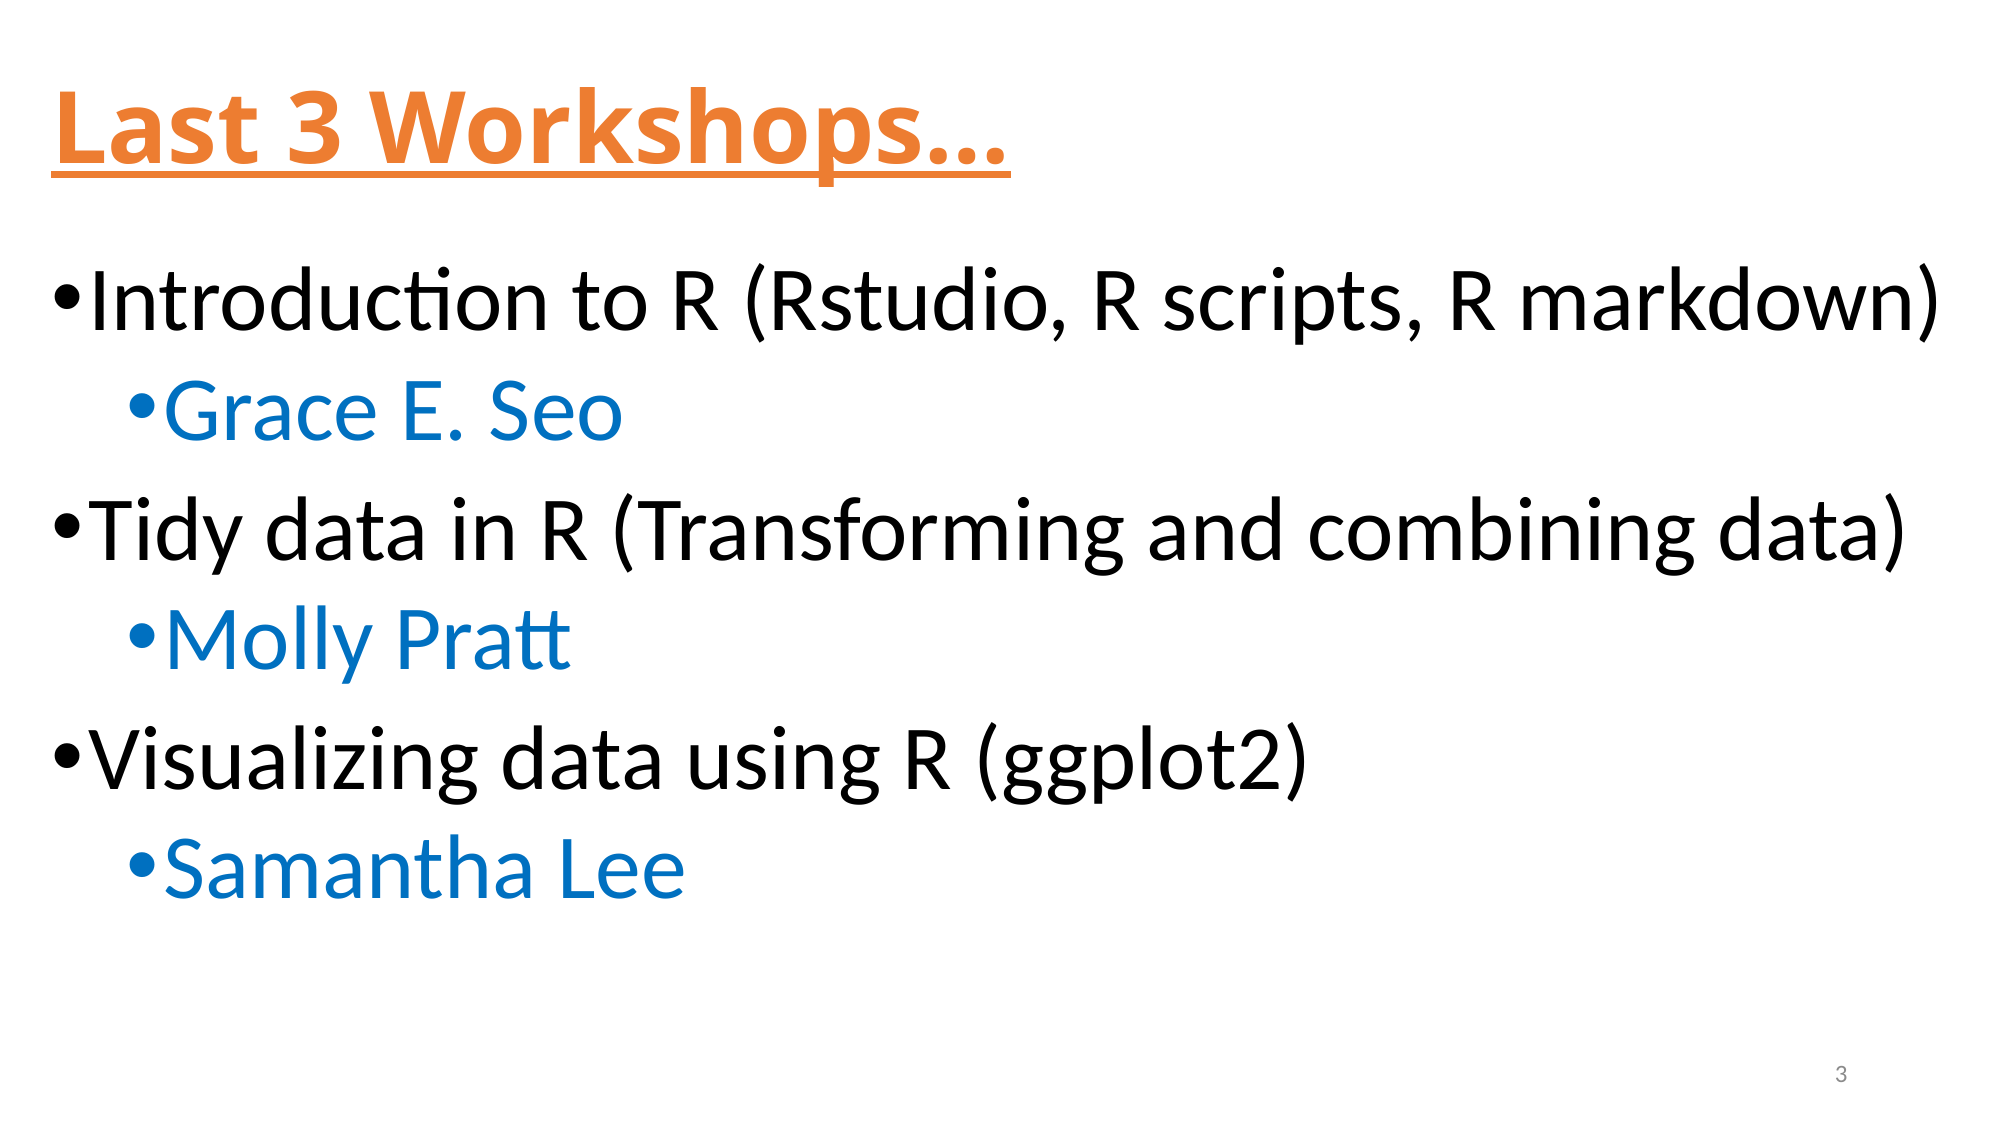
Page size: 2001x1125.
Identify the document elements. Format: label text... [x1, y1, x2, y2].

slide_number 3 [1412, 1042, 1863, 1103]
title Last 3 Workshops… [35, 22, 1761, 240]
list Introduction to R (Rstudio, R scripts, R markdown) Grace E. Seo Tidy data in R (Transforming and combining data) Molly Pratt Visualizing data using R (ggplot2) Samantha Lee [35, 244, 2000, 1125]
